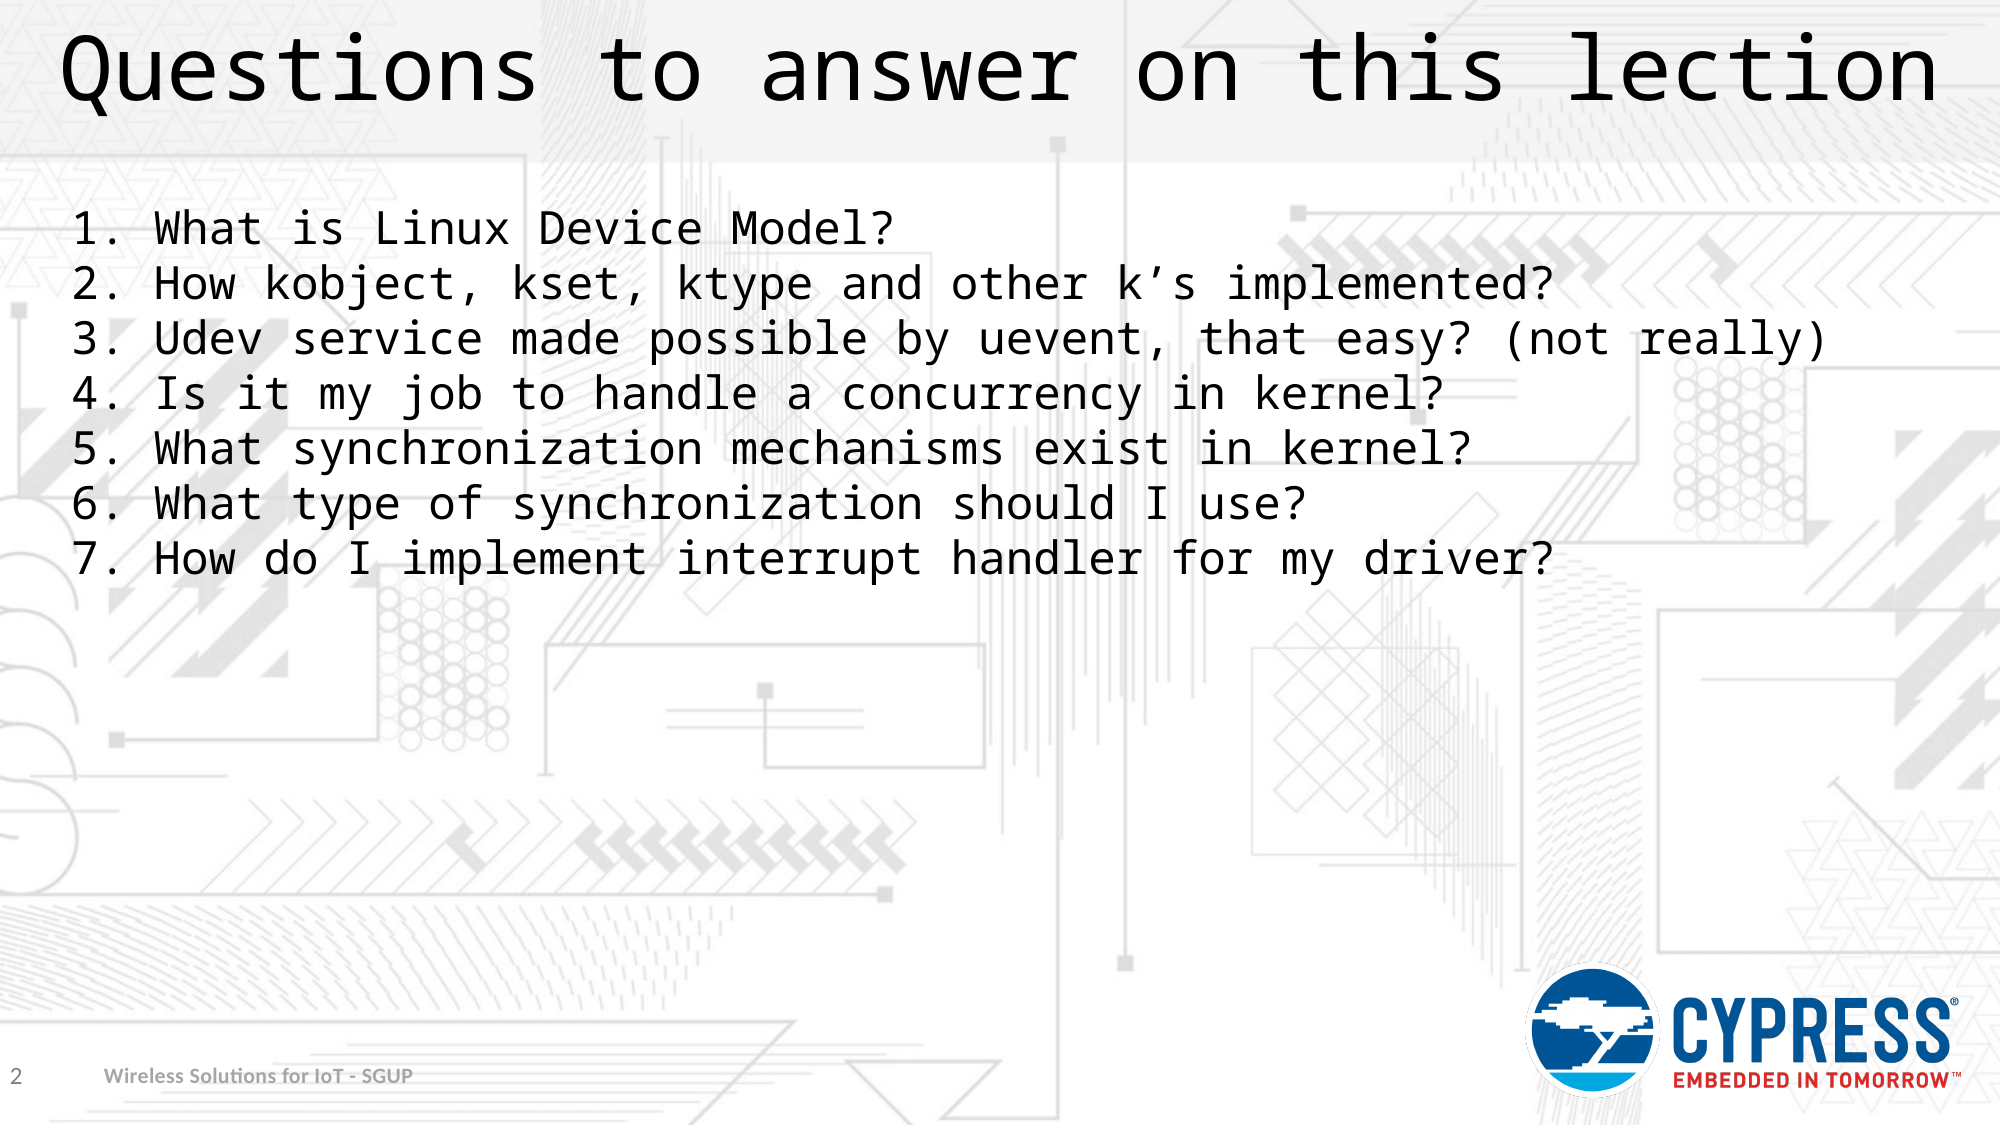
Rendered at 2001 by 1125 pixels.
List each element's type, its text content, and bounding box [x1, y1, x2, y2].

picture [0, 164, 2000, 1125]
title Questions to answer on this lection [0, 0, 2000, 164]
text_box 1. What is Linux Device Model? 2. How kobject, kset, ktype and other k’s implemented? 3. Udev service made possible by uevent, that easy? (not really) 4. Is it my job to handle a concurrency in kernel? 5. What synchronization mechanisms exist in kernel? 6. What type of synchronization should I use? 7. How do I implement interrupt handler for my driver? [56, 191, 1948, 757]
